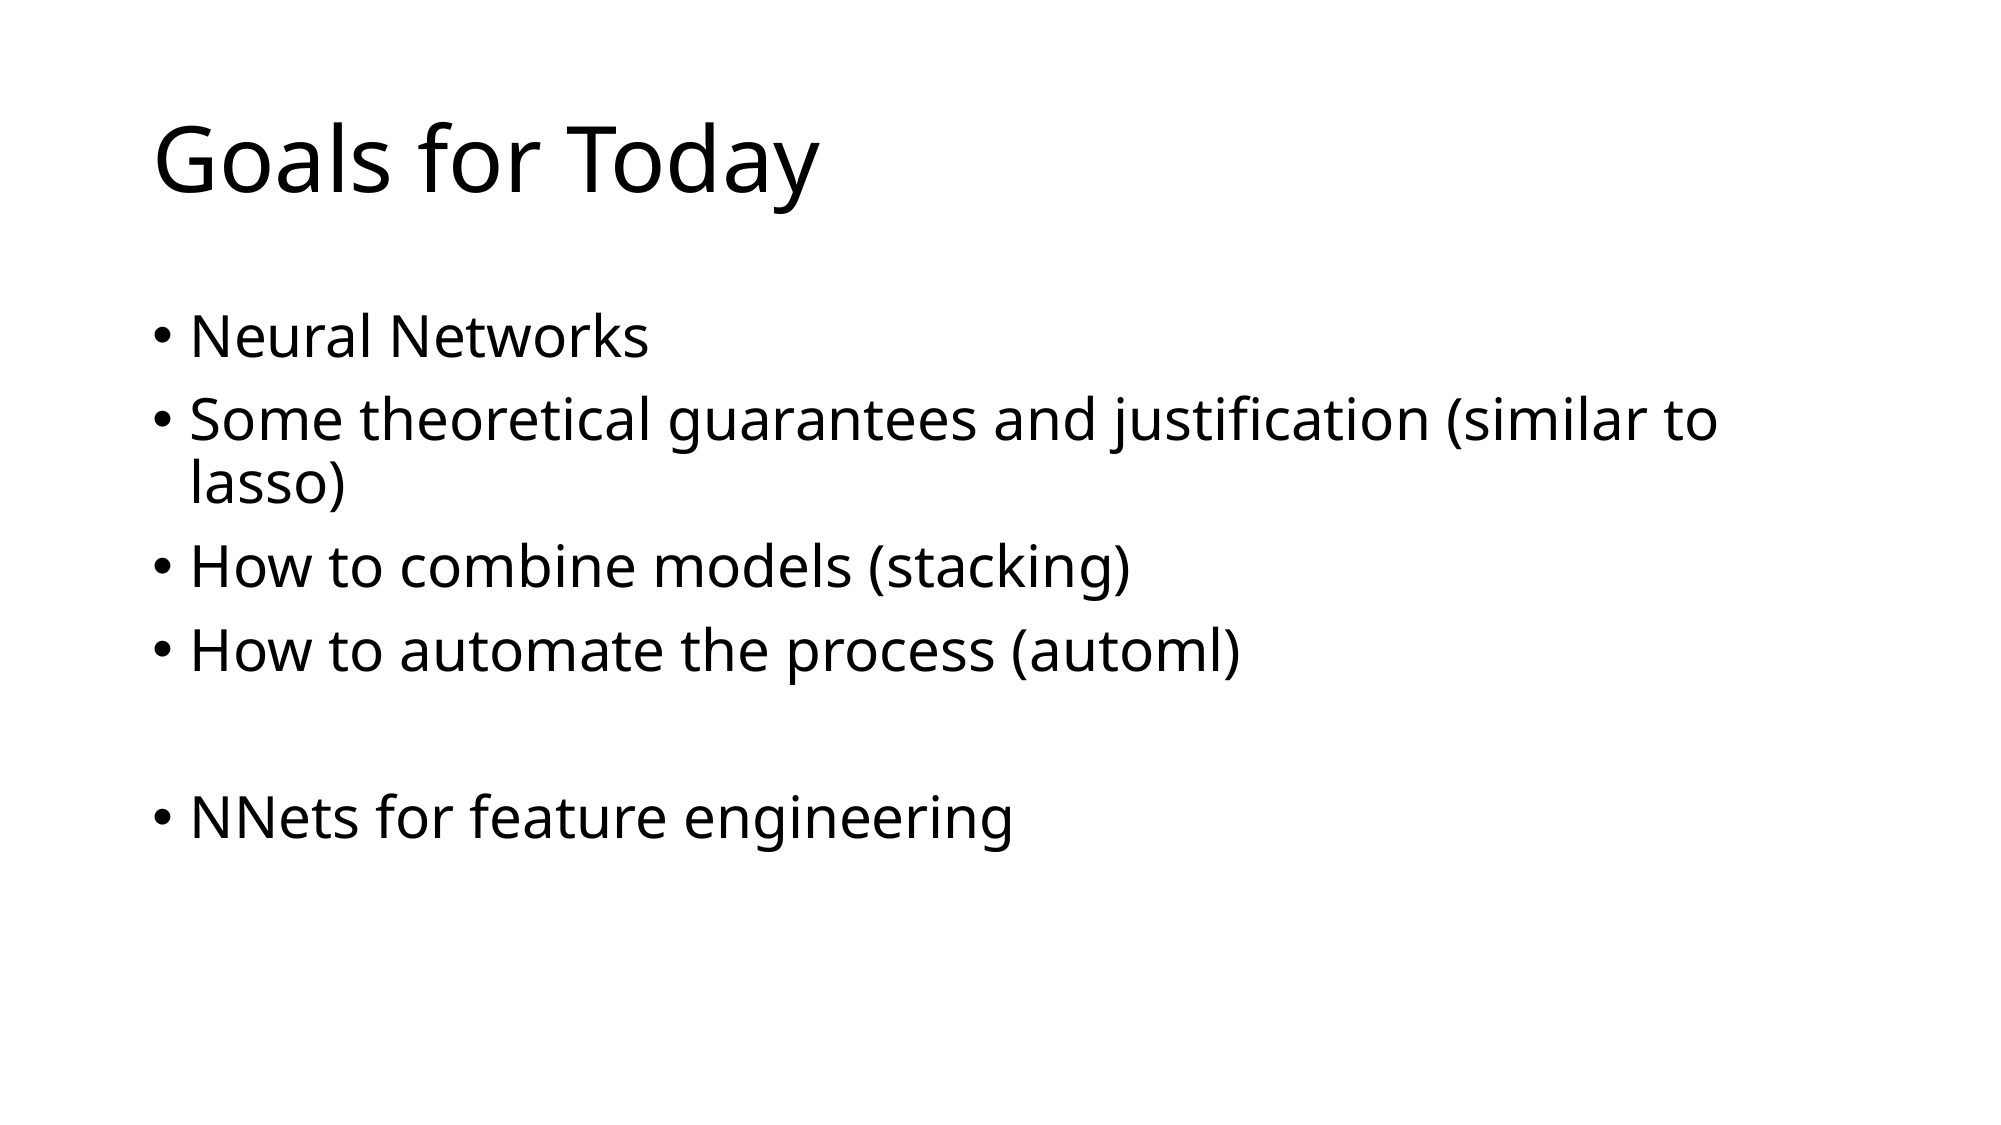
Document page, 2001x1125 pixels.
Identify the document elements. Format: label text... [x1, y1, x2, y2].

title Goals for Today [137, 53, 1863, 272]
list Neural Networks Some theoretical guarantees and justification (similar to lasso) How to combine models (stacking) How to automate the process (automl) NNets for feature engineering [137, 299, 1863, 1014]
